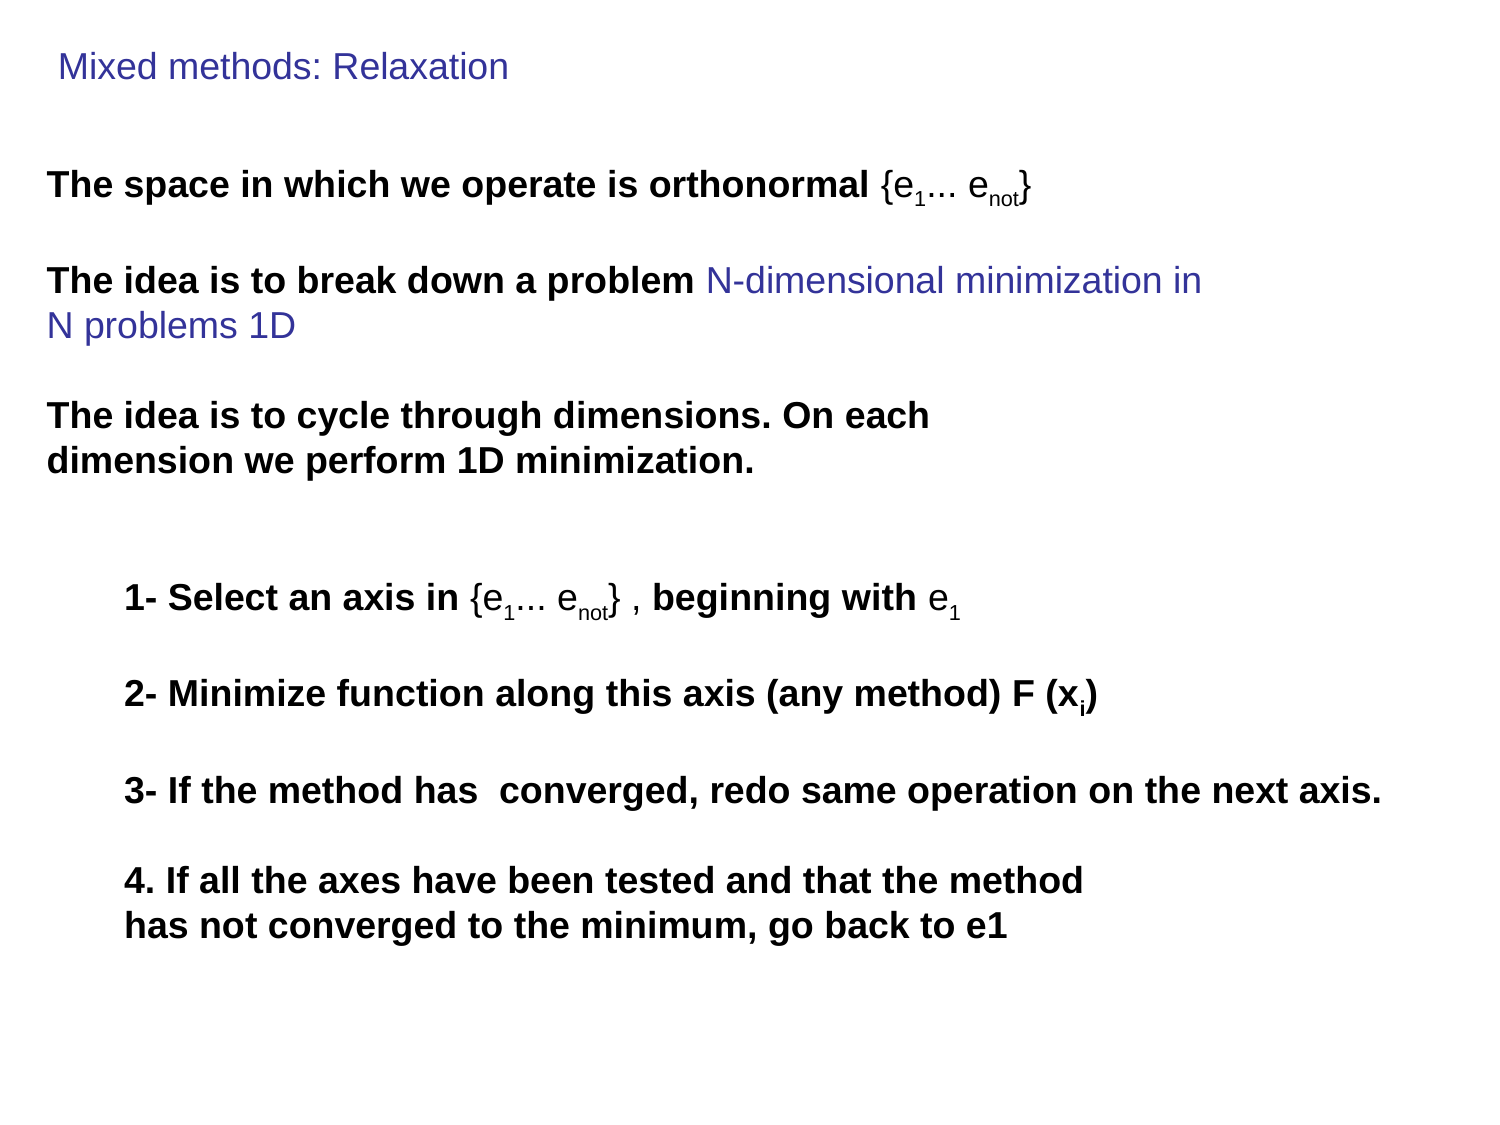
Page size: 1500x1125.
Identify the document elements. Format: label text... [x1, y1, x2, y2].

text_box 1- Select an axis in {e1... enot} , beginning with e1 2- Minimize function along this axis (any method) F (xi) 3- If the method has converged, redo same operation on the next axis. 4. If all the axes have been tested and that the method has not converged to the minimum, go back to e1 [109, 565, 1399, 954]
text_box The space in which we operate is orthonormal {e1... enot} The idea is to break down a problem N-dimensional minimization in N problems 1D The idea is to cycle through dimensions. On each dimension we perform 1D minimization. [31, 152, 1228, 579]
text_box Mixed methods: Relaxation [43, 34, 524, 95]
